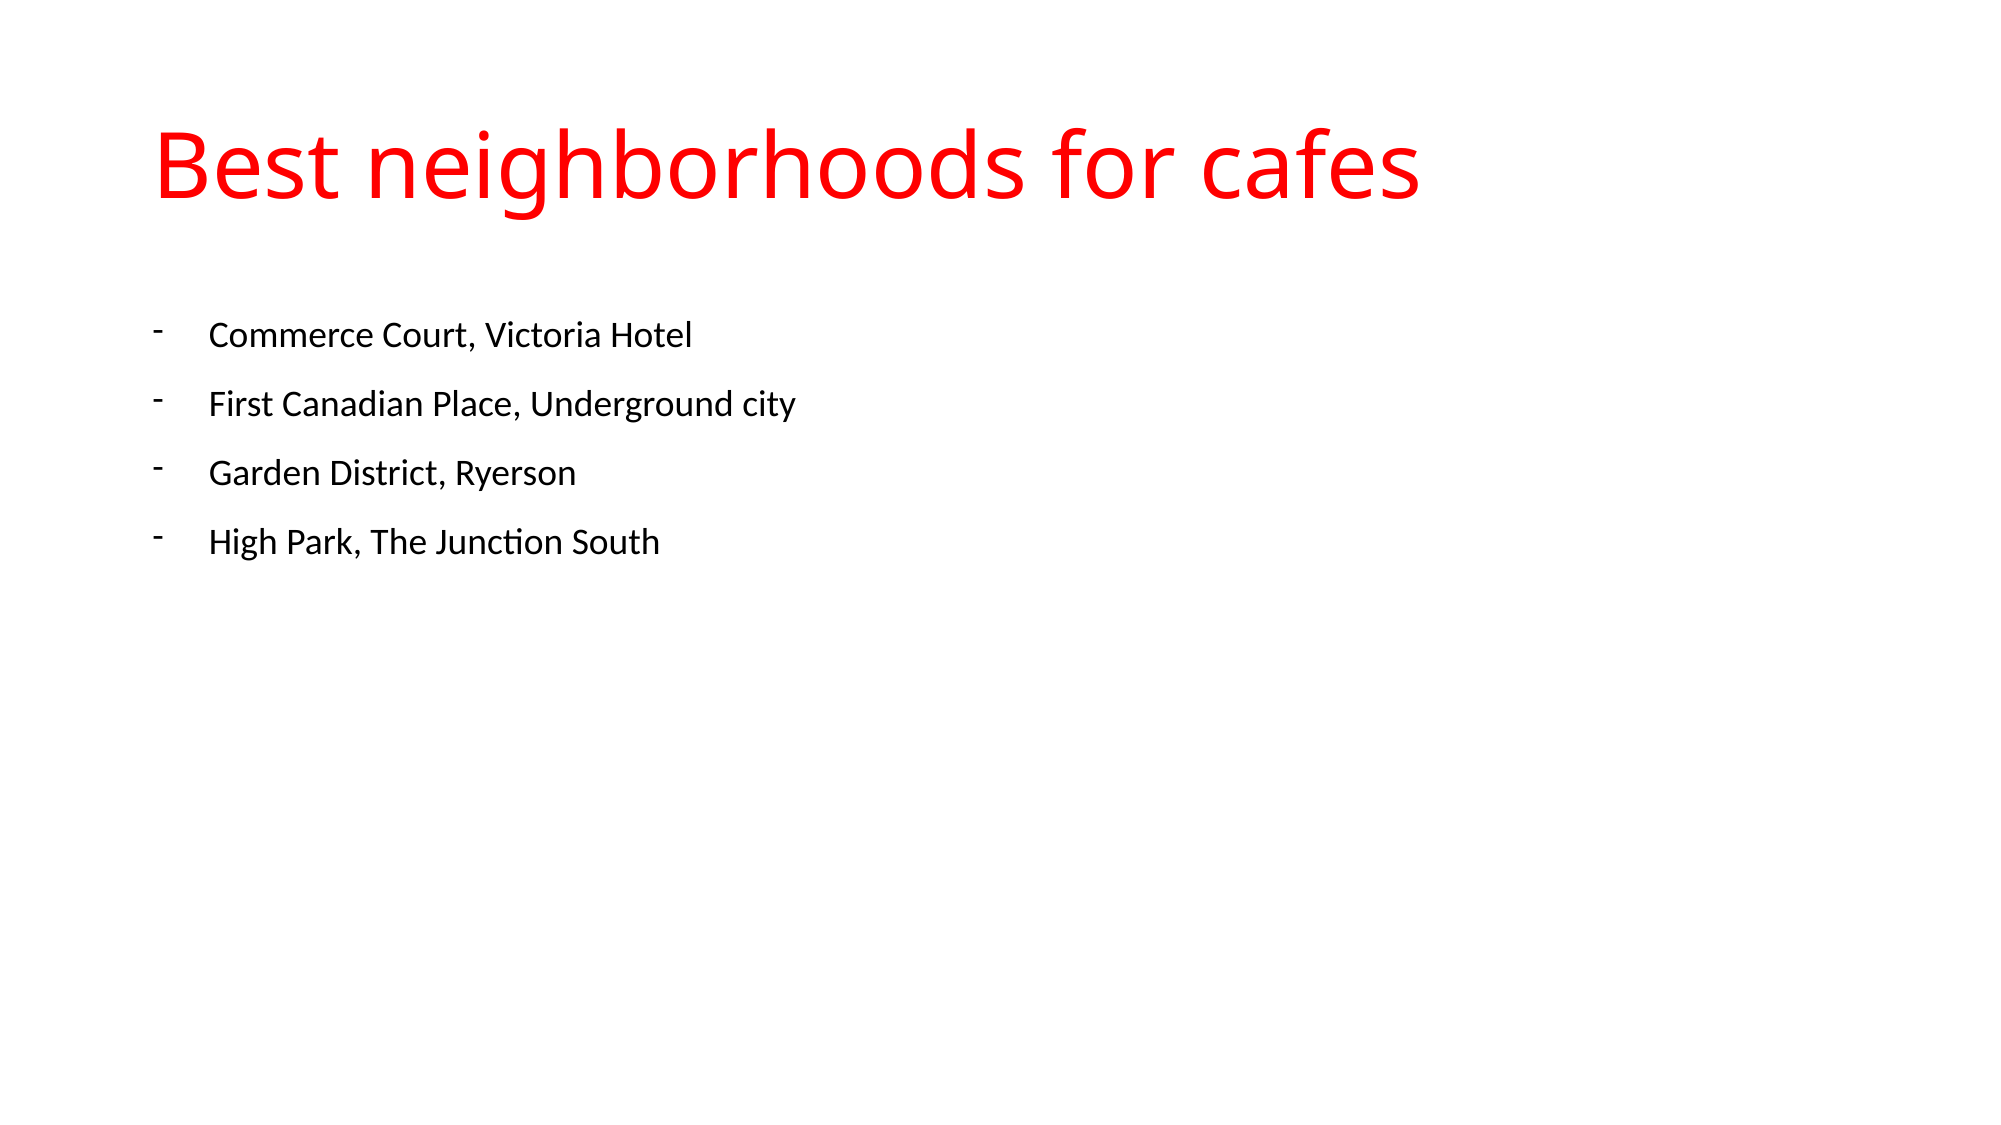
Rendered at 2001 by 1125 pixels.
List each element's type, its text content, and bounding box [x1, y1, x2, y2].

list Commerce Court, Victoria Hotel First Canadian Place, Underground city Garden District, Ryerson High Park, The Junction South [137, 299, 1863, 1014]
title Best neighborhoods for cafes [137, 59, 1863, 278]
